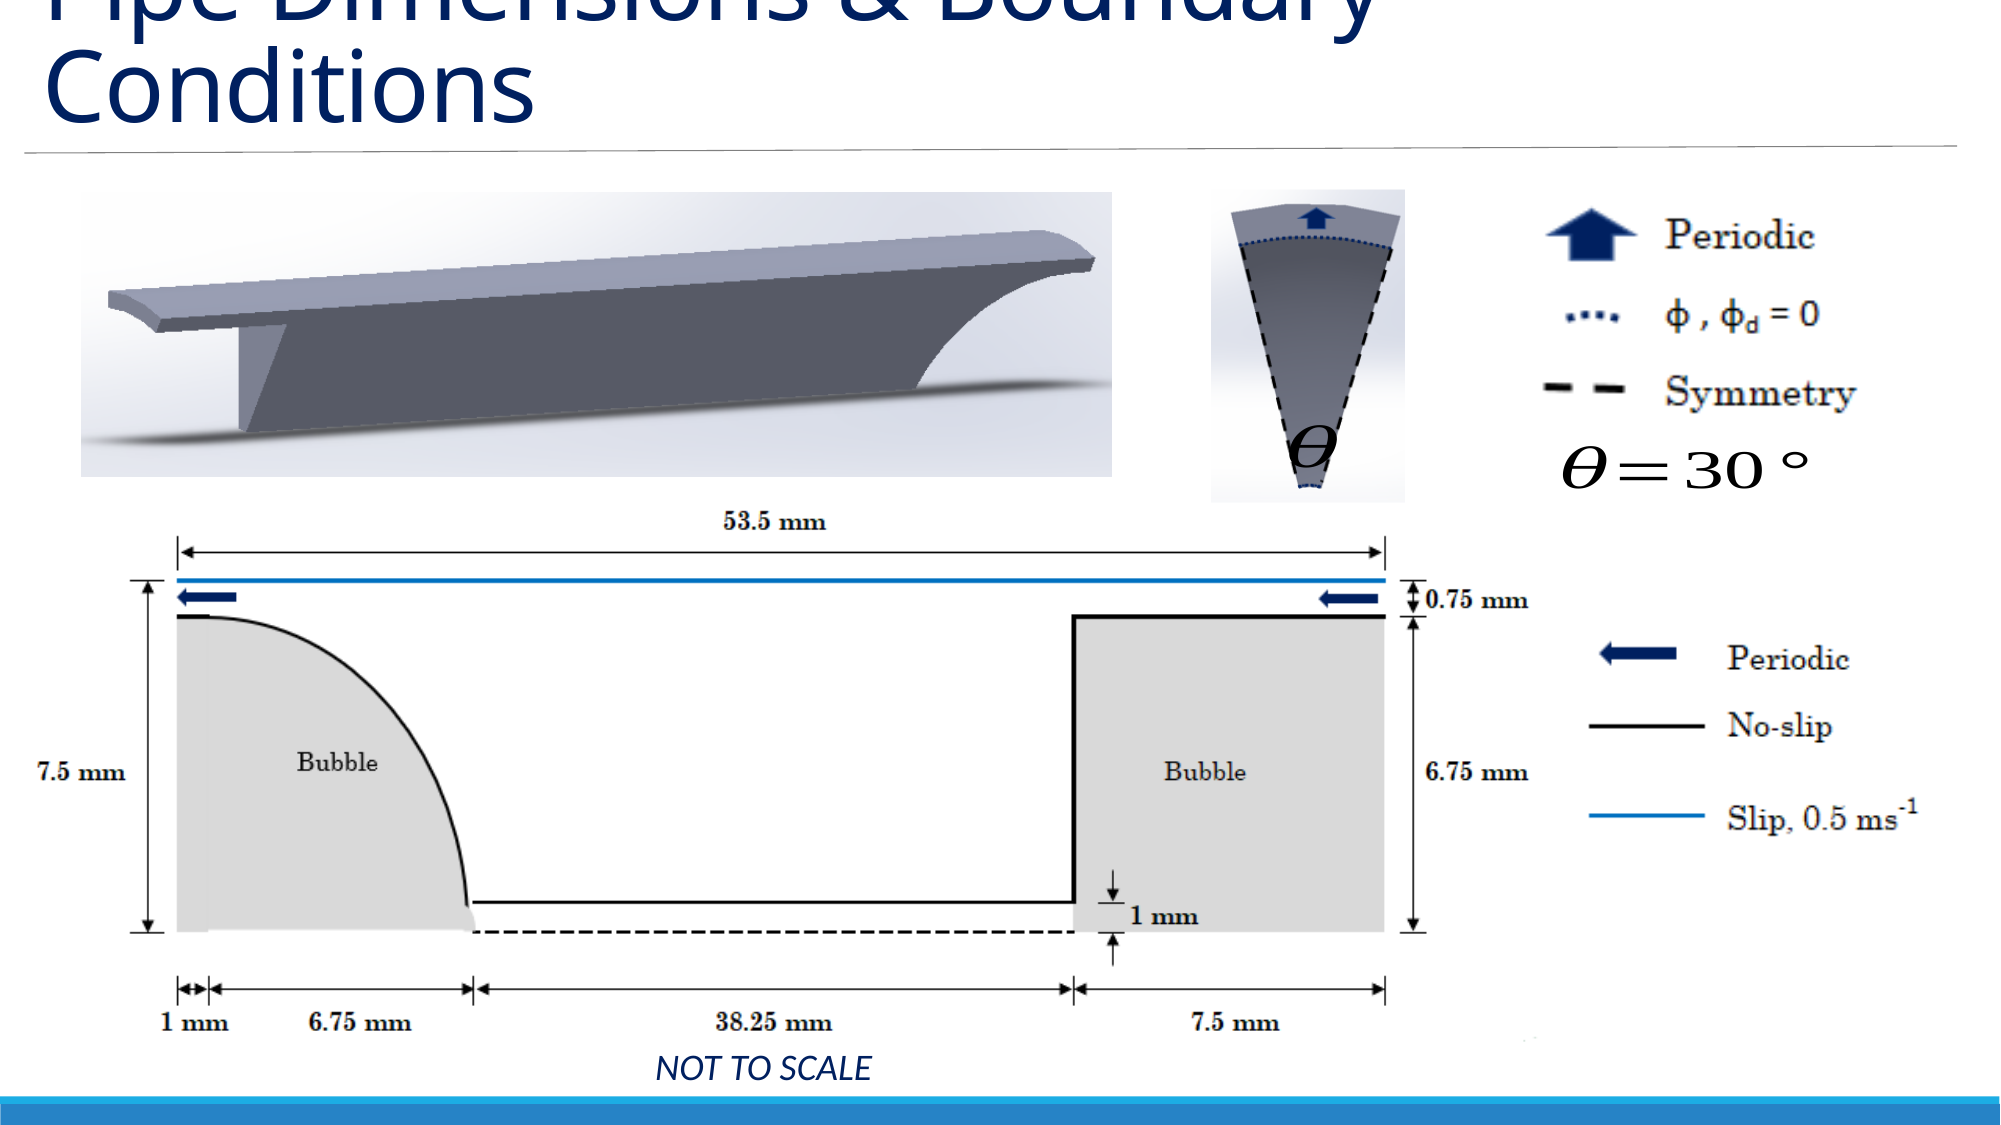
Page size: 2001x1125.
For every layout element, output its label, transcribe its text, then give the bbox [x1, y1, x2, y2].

text_box NOT TO SCALE [640, 1065, 896, 1096]
picture [27, 177, 1543, 1056]
picture [81, 192, 1113, 477]
title Pipe Dimensions & Boundary Conditions [27, 19, 1678, 151]
picture [1504, 177, 1881, 442]
picture [1554, 598, 1931, 882]
